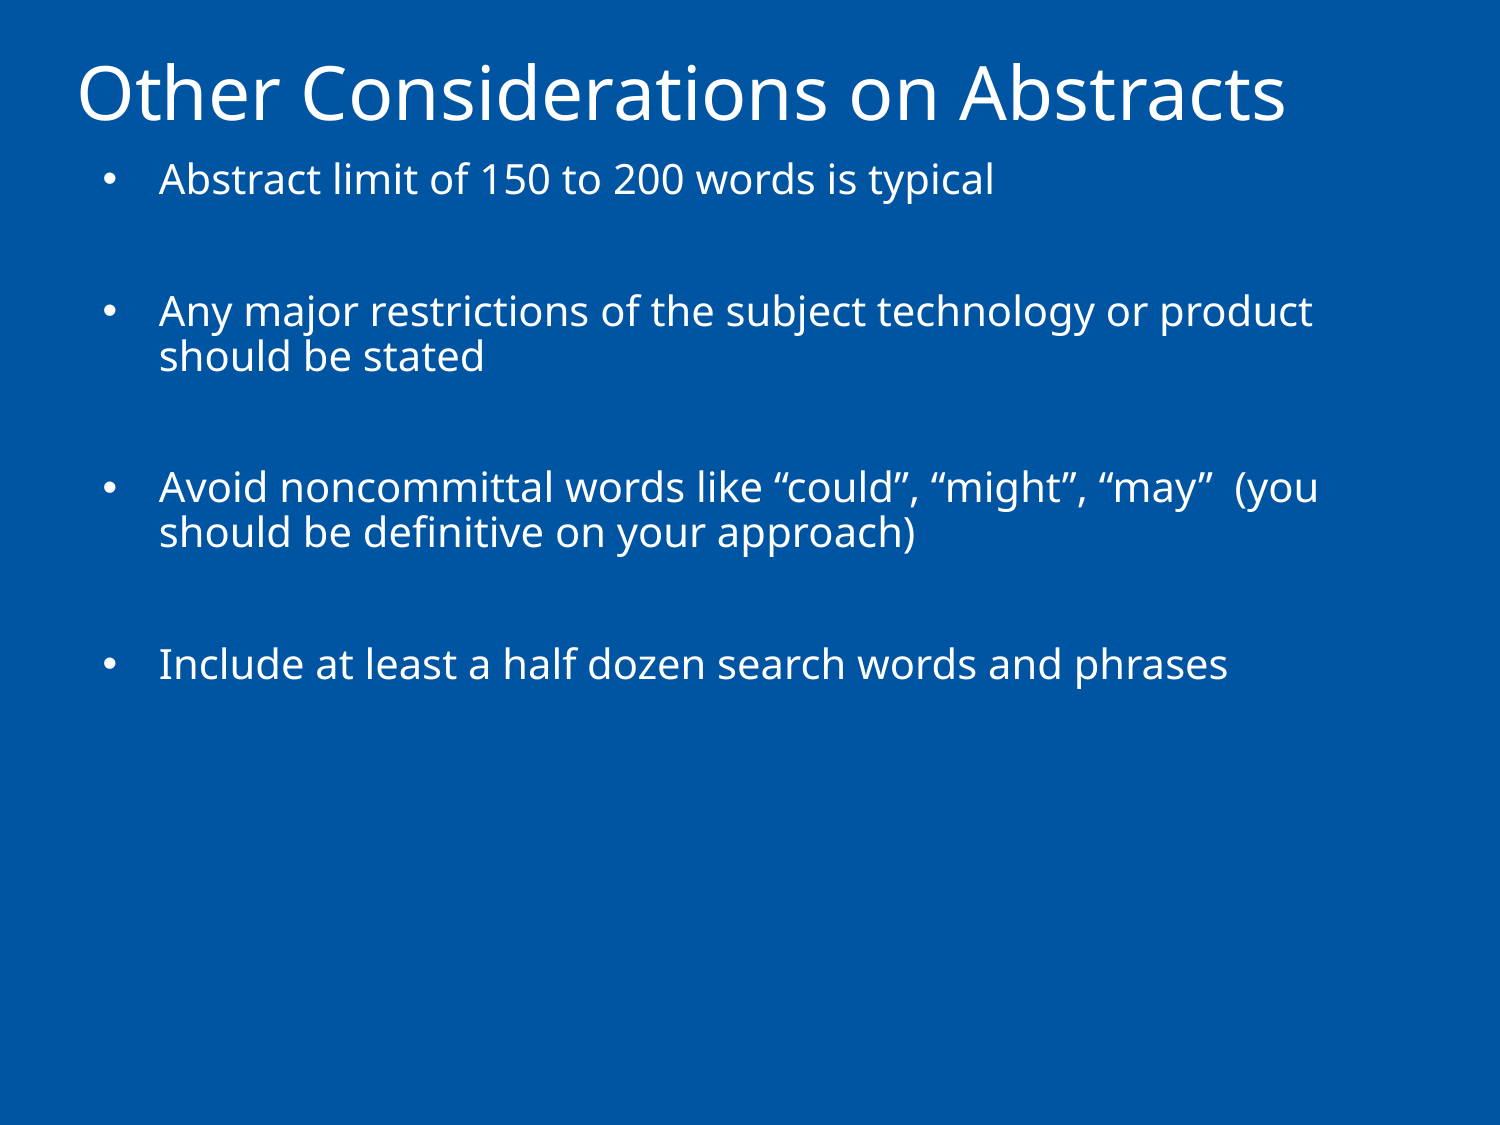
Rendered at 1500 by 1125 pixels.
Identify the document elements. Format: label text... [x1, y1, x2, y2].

title Other Considerations on Abstracts [61, 23, 1442, 170]
list Abstract limit of 150 to 200 words is typical Any major restrictions of the subject technology or product should be stated Avoid noncommittal words like “could”, “might”, “may” (you should be definitive on your approach) Include at least a half dozen search words and phrases [87, 151, 1382, 739]
